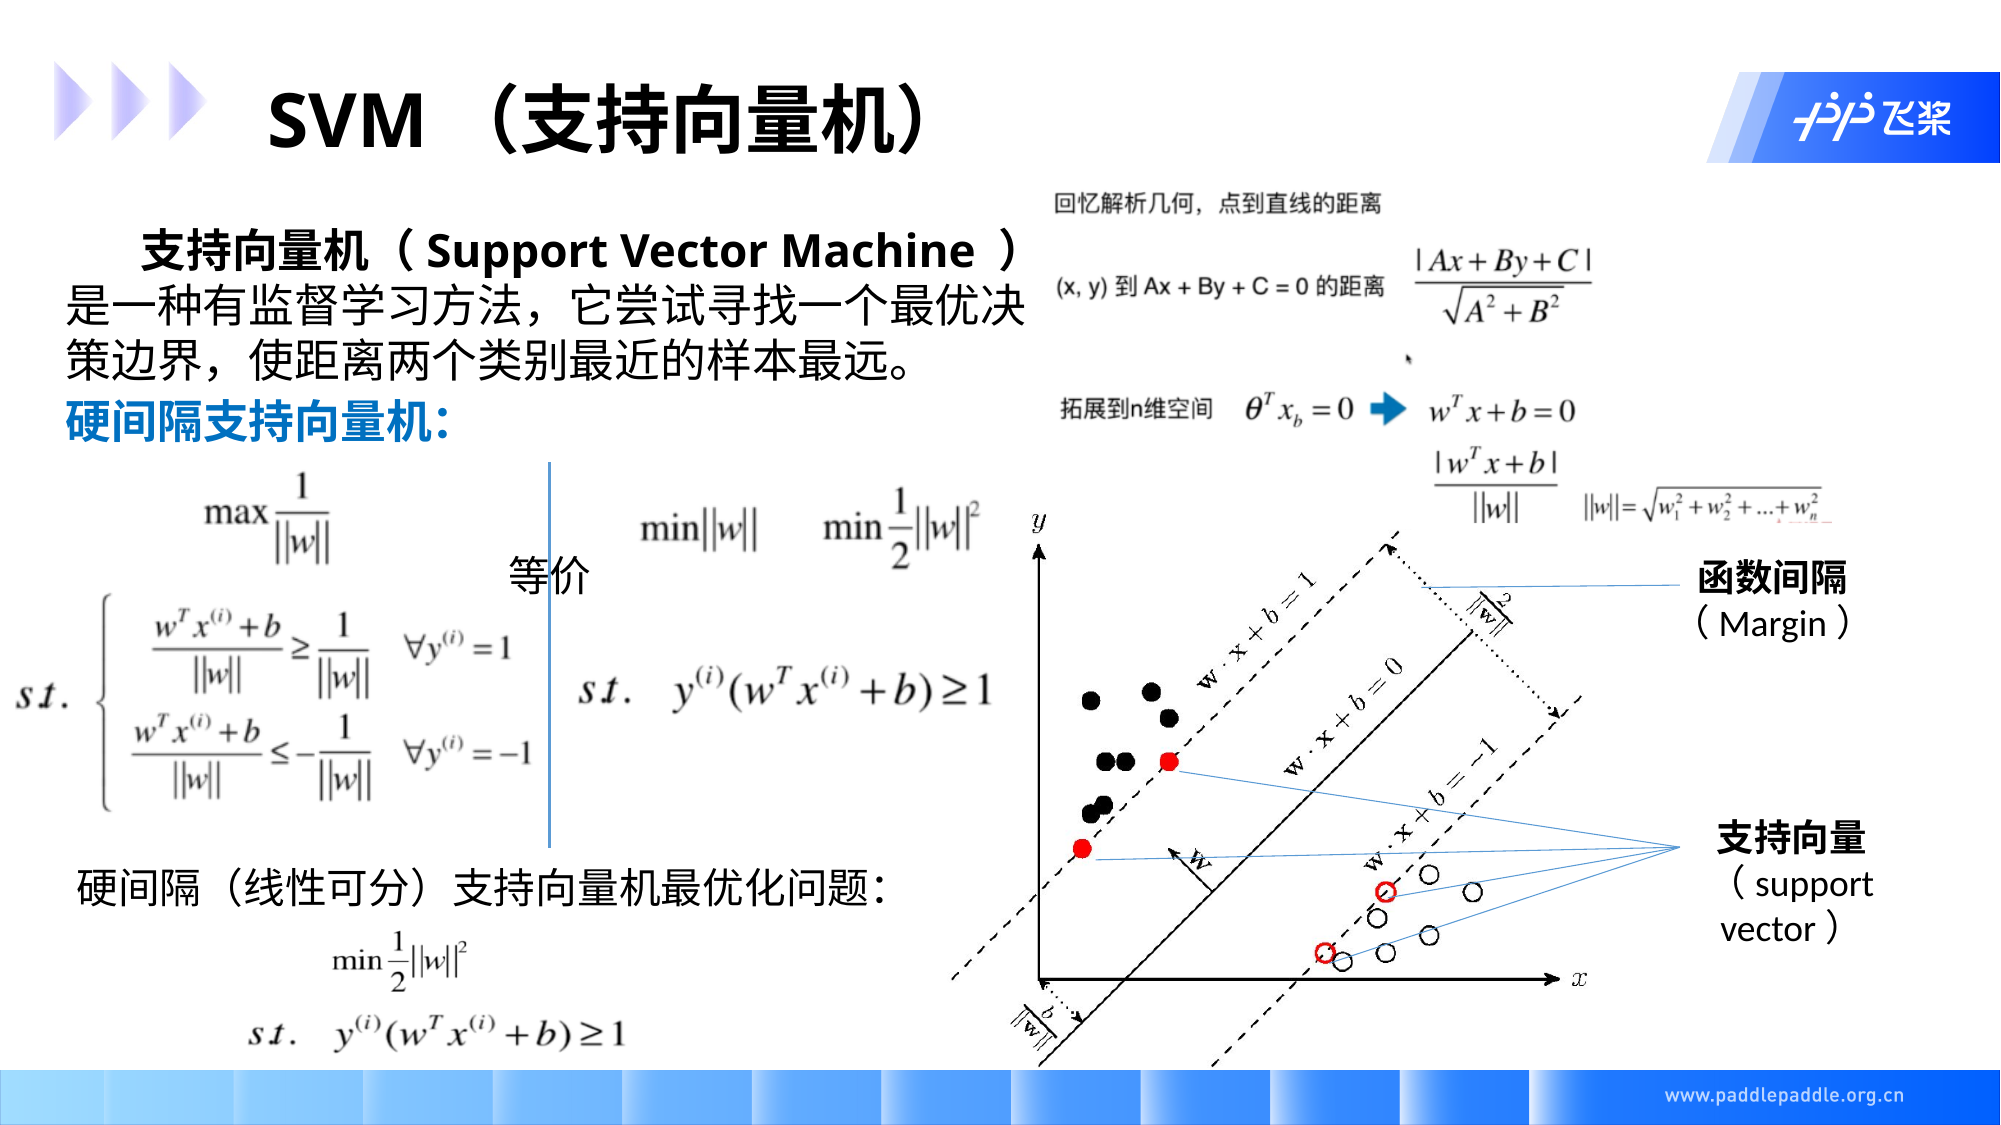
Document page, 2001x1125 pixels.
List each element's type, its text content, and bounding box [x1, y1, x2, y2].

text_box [1179, 771, 1680, 847]
text_box 等价 [550, 542, 630, 608]
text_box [245, 926, 632, 1057]
picture [575, 170, 1832, 1068]
text_box 支持向量（support vector） [1680, 806, 1940, 957]
text_box 等价 [493, 542, 549, 608]
text_box 支持向量机（Support Vector Machine ）是一种有监督学习方法，它尝试寻找一个最优决策边界，使距离两个类别最近的样本最远。 [51, 214, 1047, 395]
text_box 硬间隔支持向量机： [51, 385, 745, 456]
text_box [1095, 847, 1329, 860]
picture [631, 498, 773, 564]
picture [0, 1070, 2000, 1125]
text_box 函数间隔（Margin） [1630, 546, 1916, 651]
picture [191, 445, 354, 575]
picture [0, 656, 87, 727]
picture [1679, 72, 2000, 163]
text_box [75, 587, 539, 820]
text_box SVM（支持向量机） [252, 65, 1491, 171]
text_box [1329, 847, 1680, 964]
text_box 硬间隔（线性可分）支持向量机最优化问题： [61, 854, 891, 920]
